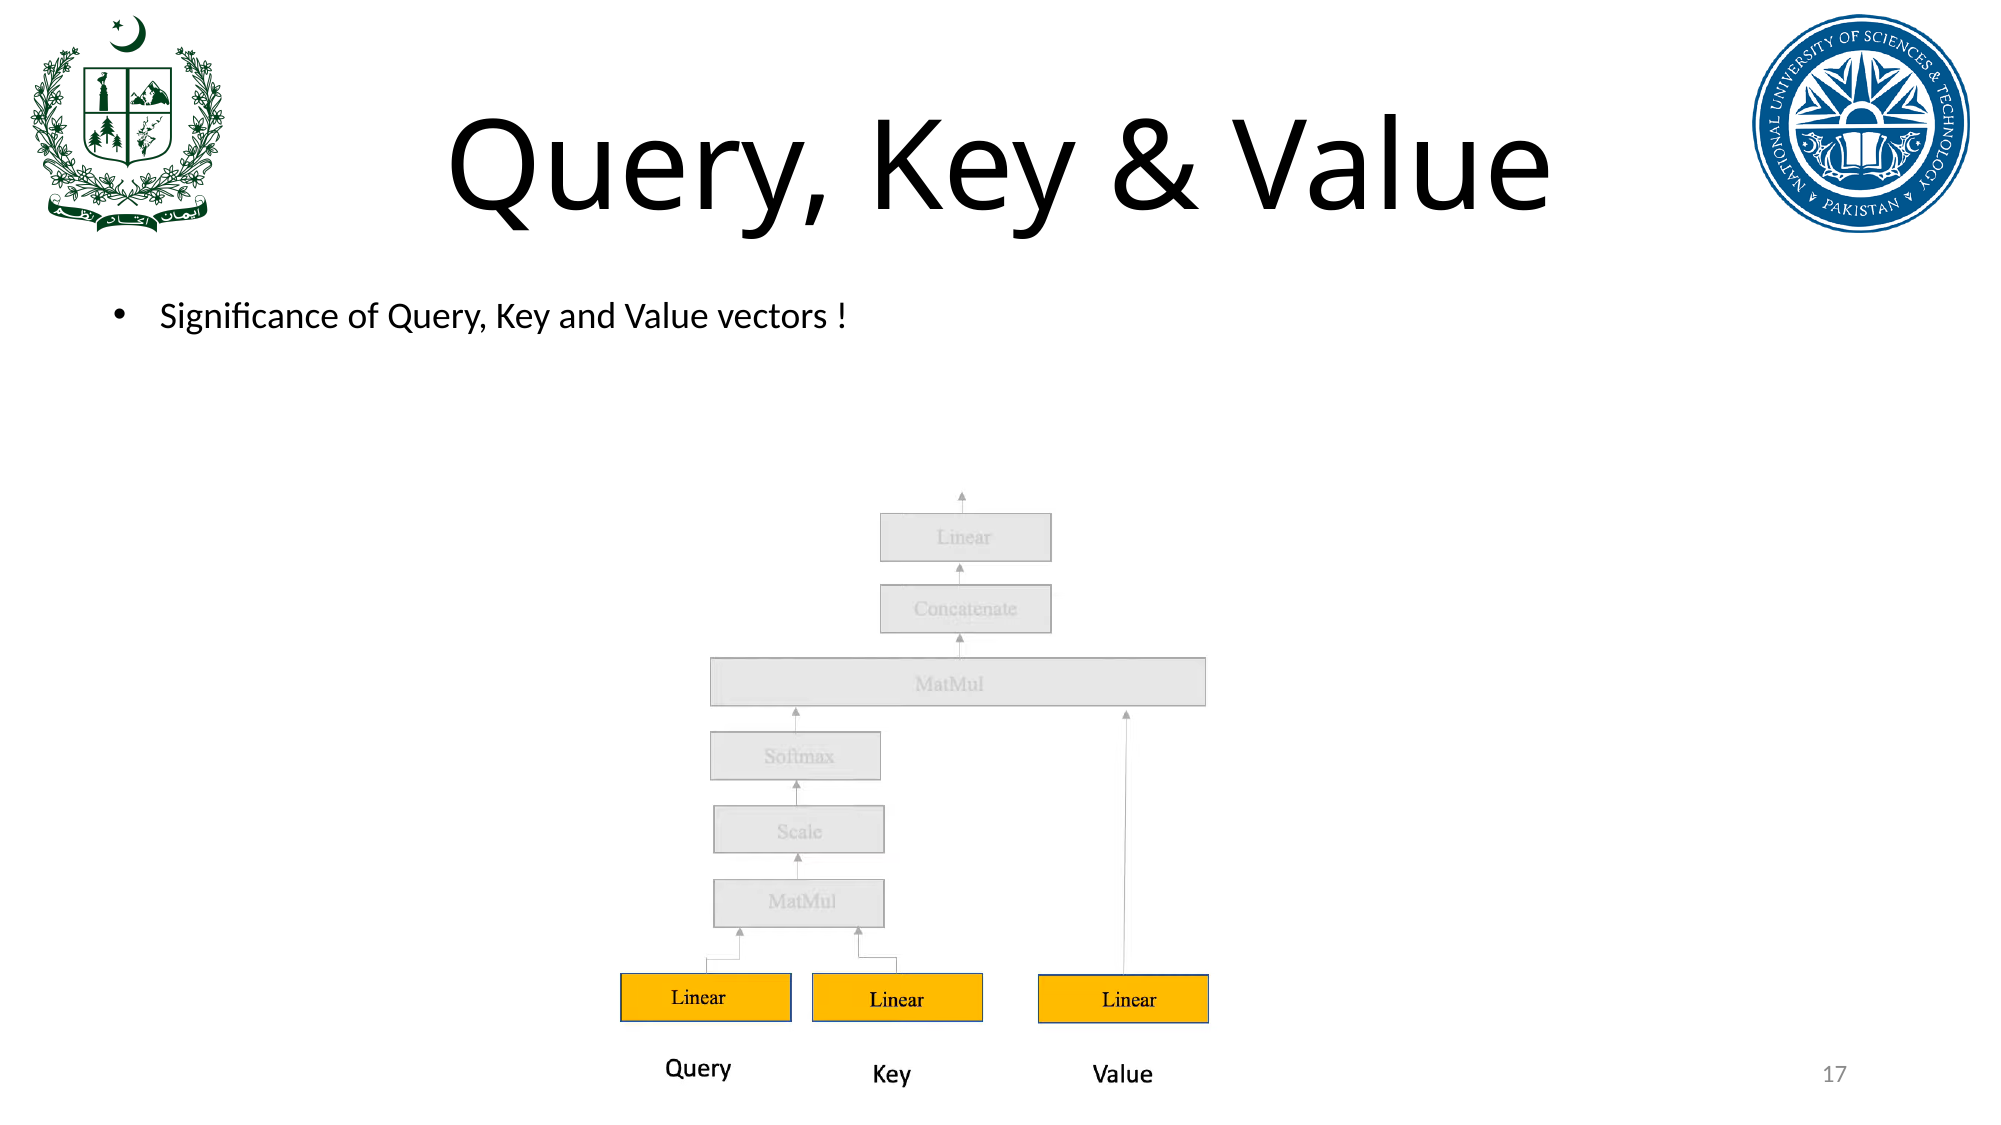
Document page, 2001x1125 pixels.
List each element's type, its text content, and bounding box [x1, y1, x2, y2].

text_box Significance of Query, Key and Value vectors ! [98, 283, 1840, 343]
slide_number 17 [1412, 1042, 1863, 1103]
title Query, Key & Value [249, 54, 1750, 244]
picture [1752, 14, 1970, 233]
picture [30, 15, 225, 233]
picture [587, 425, 1258, 1103]
